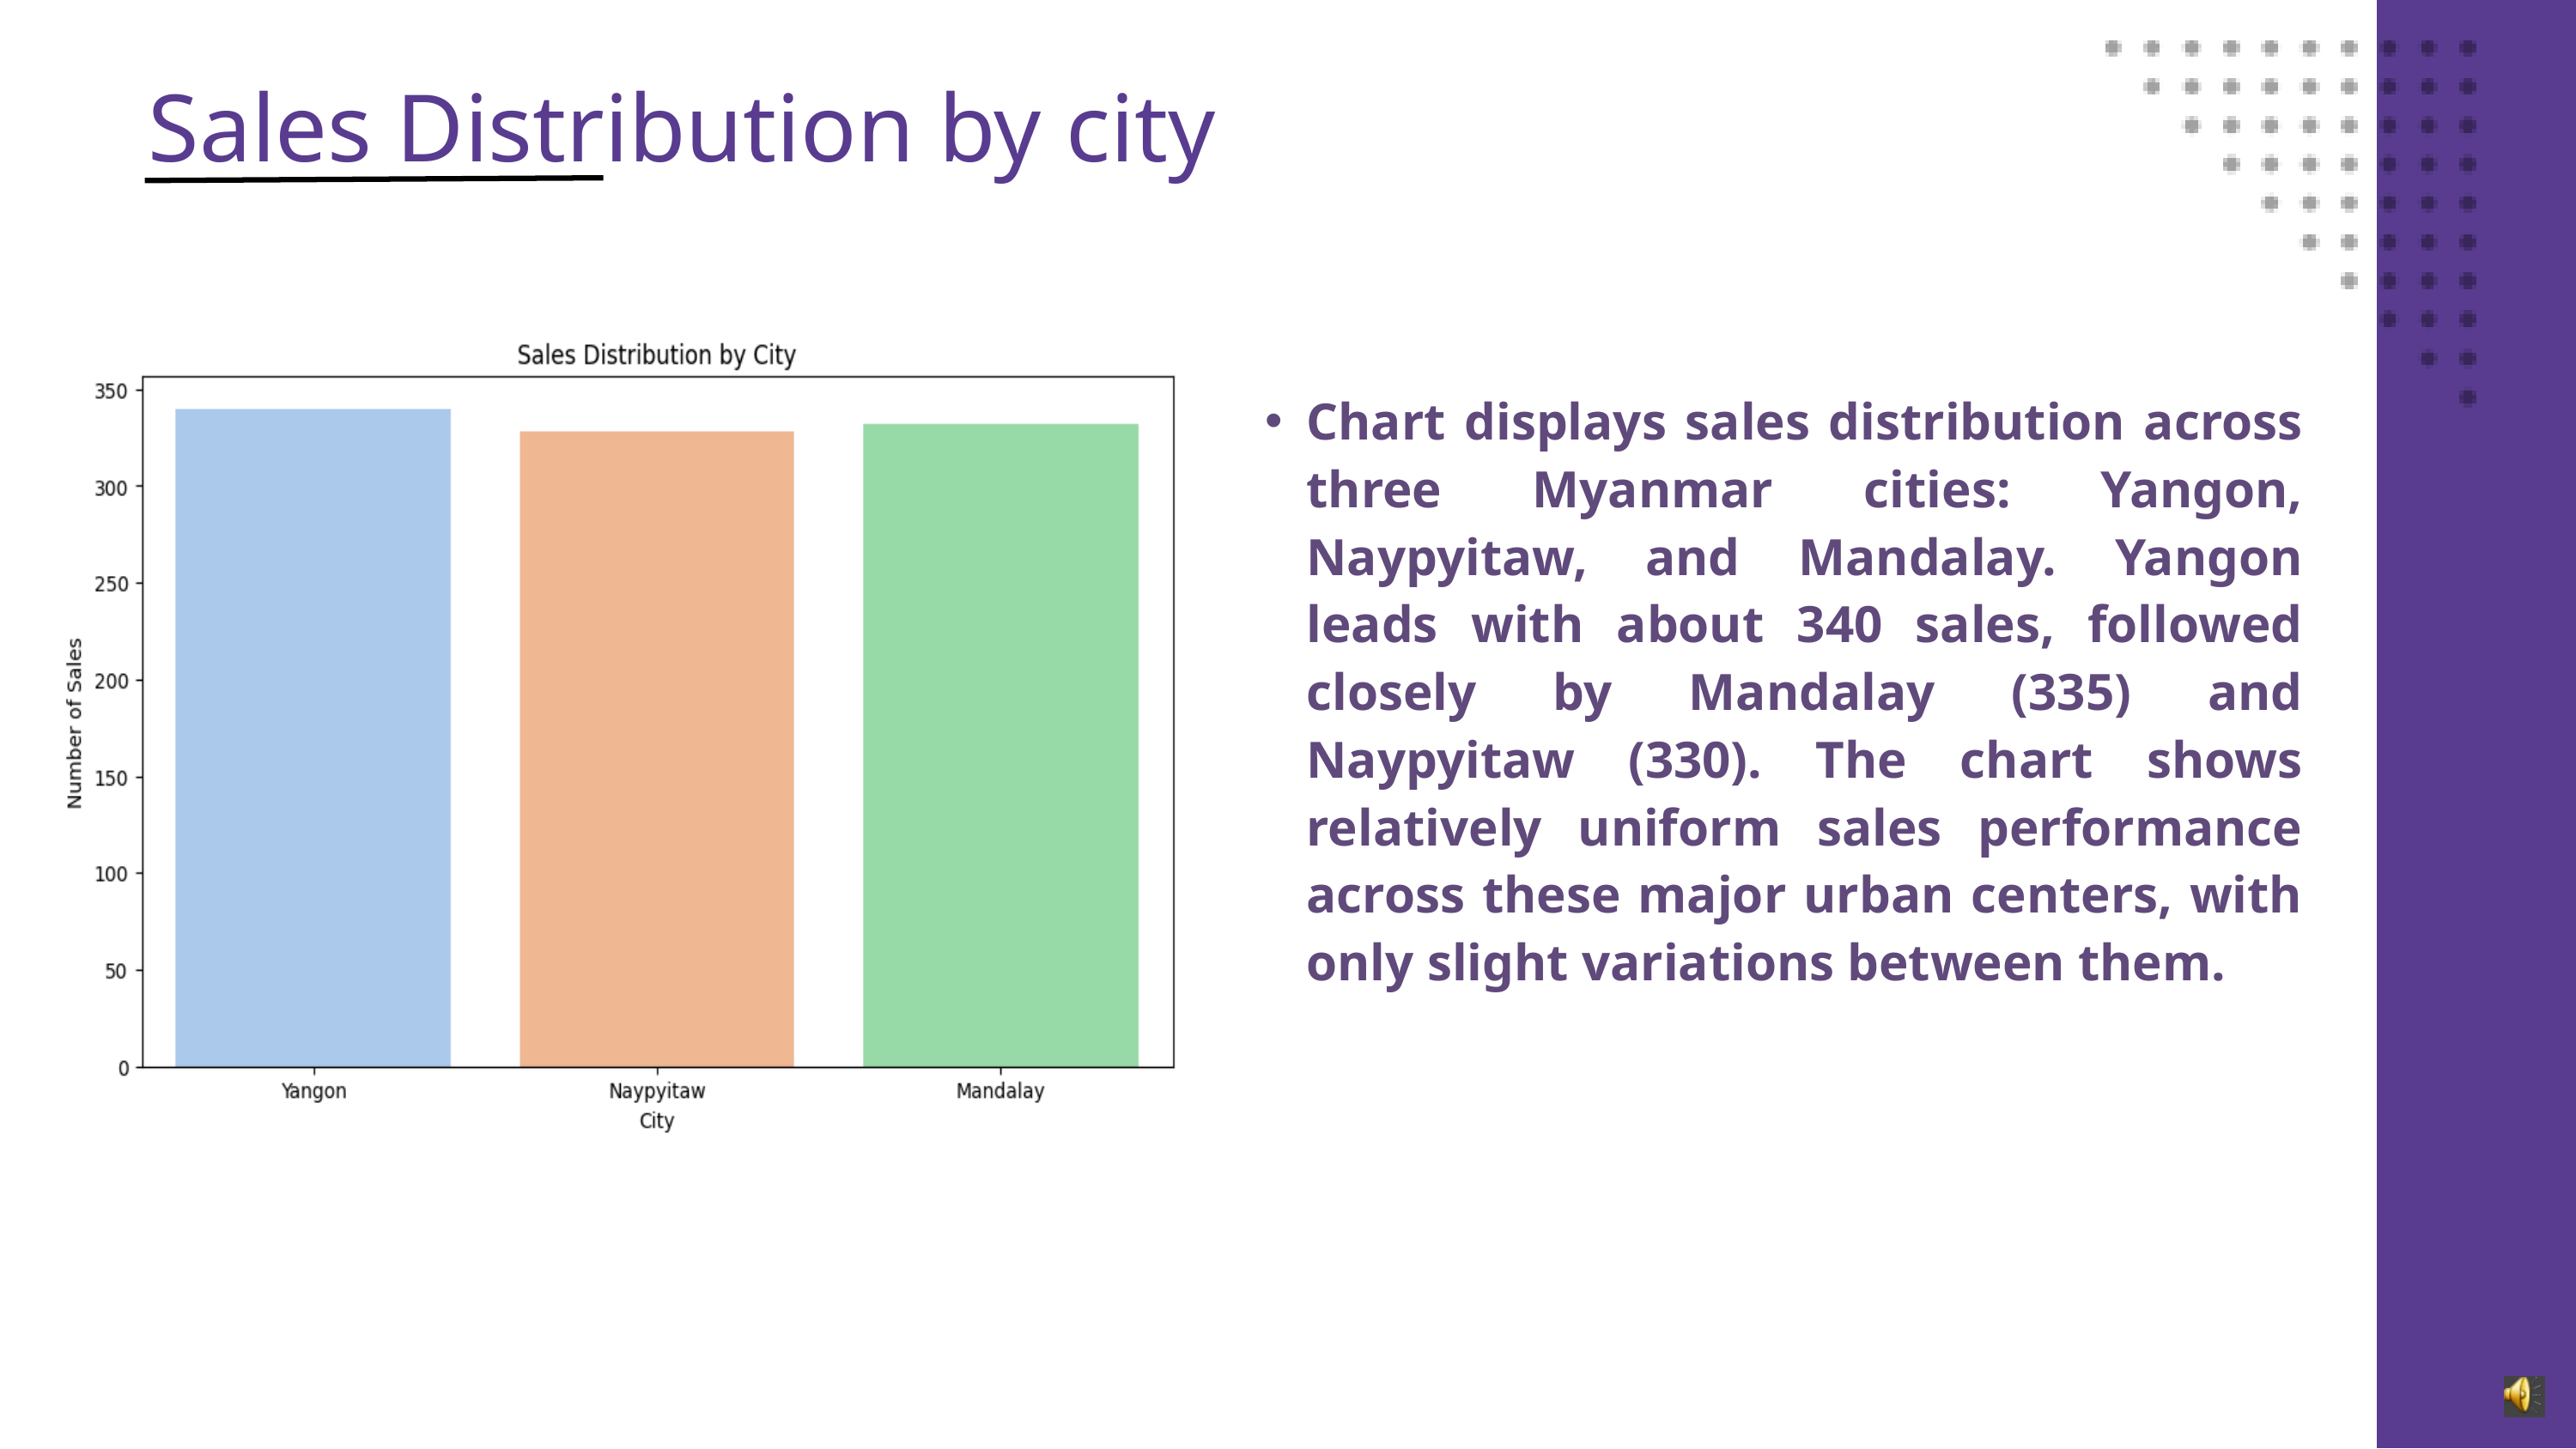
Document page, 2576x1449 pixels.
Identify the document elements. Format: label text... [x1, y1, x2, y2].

text_box Sales Distribution by city [148, 50, 1464, 181]
picture [0, 326, 1267, 1160]
text_box Chart displays sales distribution across three Myanmar cities: Yangon, Naypyitaw, and Mandalay. Yangon leads with about 340 sales, followed closely by Mandalay (335) and Naypyitaw (330). The chart shows relatively uniform sales performance across these major urban centers, with only slight variations between them. [1269, 382, 2303, 991]
picture [2502, 1375, 2547, 1419]
text_box [2105, 40, 2371, 408]
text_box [2376, 0, 2576, 1449]
